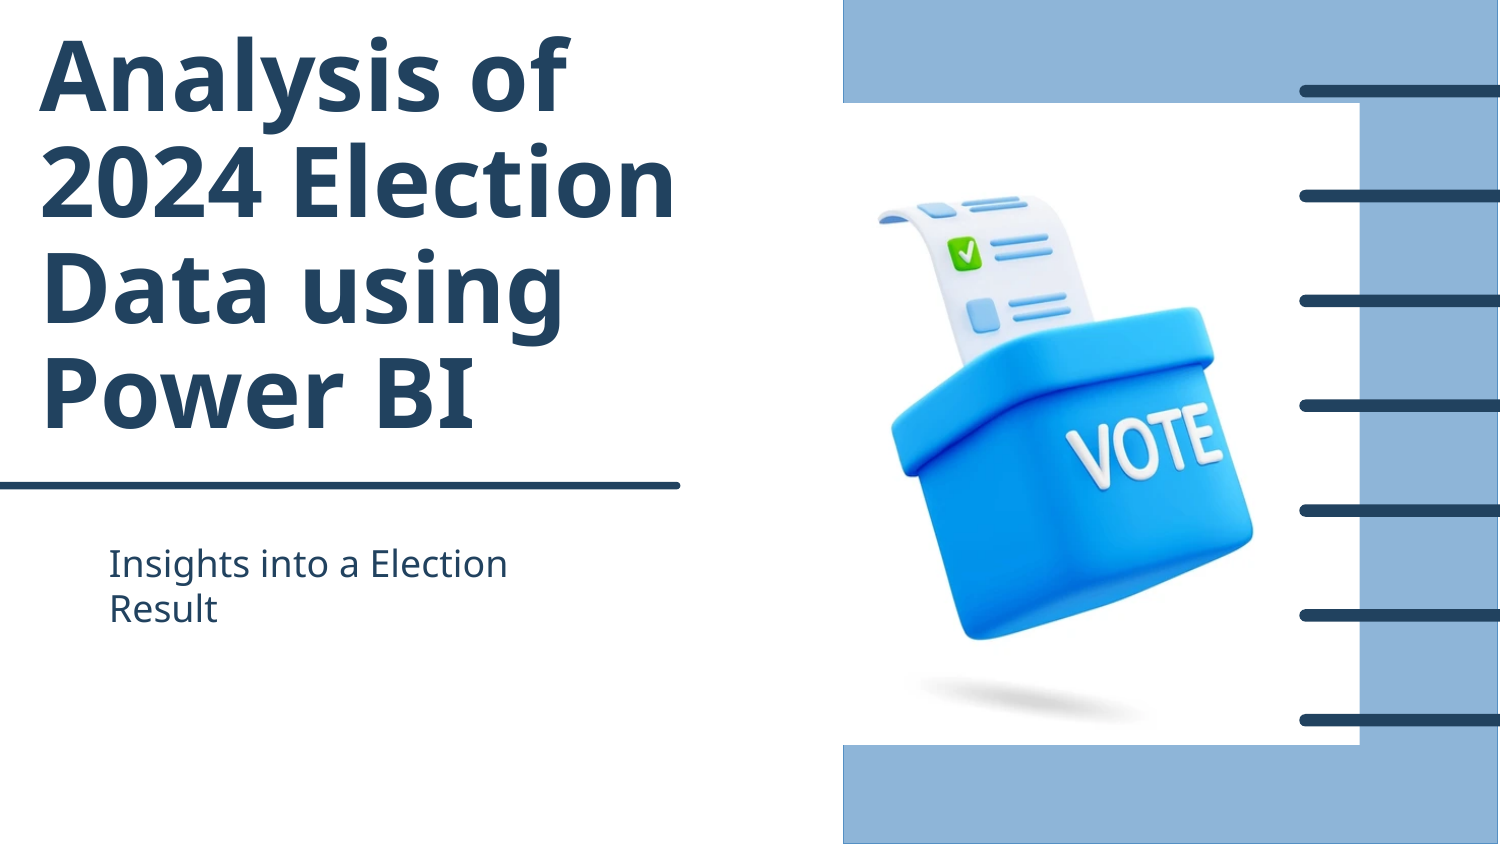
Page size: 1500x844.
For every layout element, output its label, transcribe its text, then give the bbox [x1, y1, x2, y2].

title Analysis of 2024 Election Data using Power BI [24, 132, 744, 466]
text_box [0, 481, 681, 490]
text_box [843, 735, 1498, 844]
text_box [843, 0, 1498, 101]
subtitle Insights into a Election Result [93, 524, 611, 655]
picture [749, 103, 1360, 746]
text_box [1299, 84, 1500, 727]
